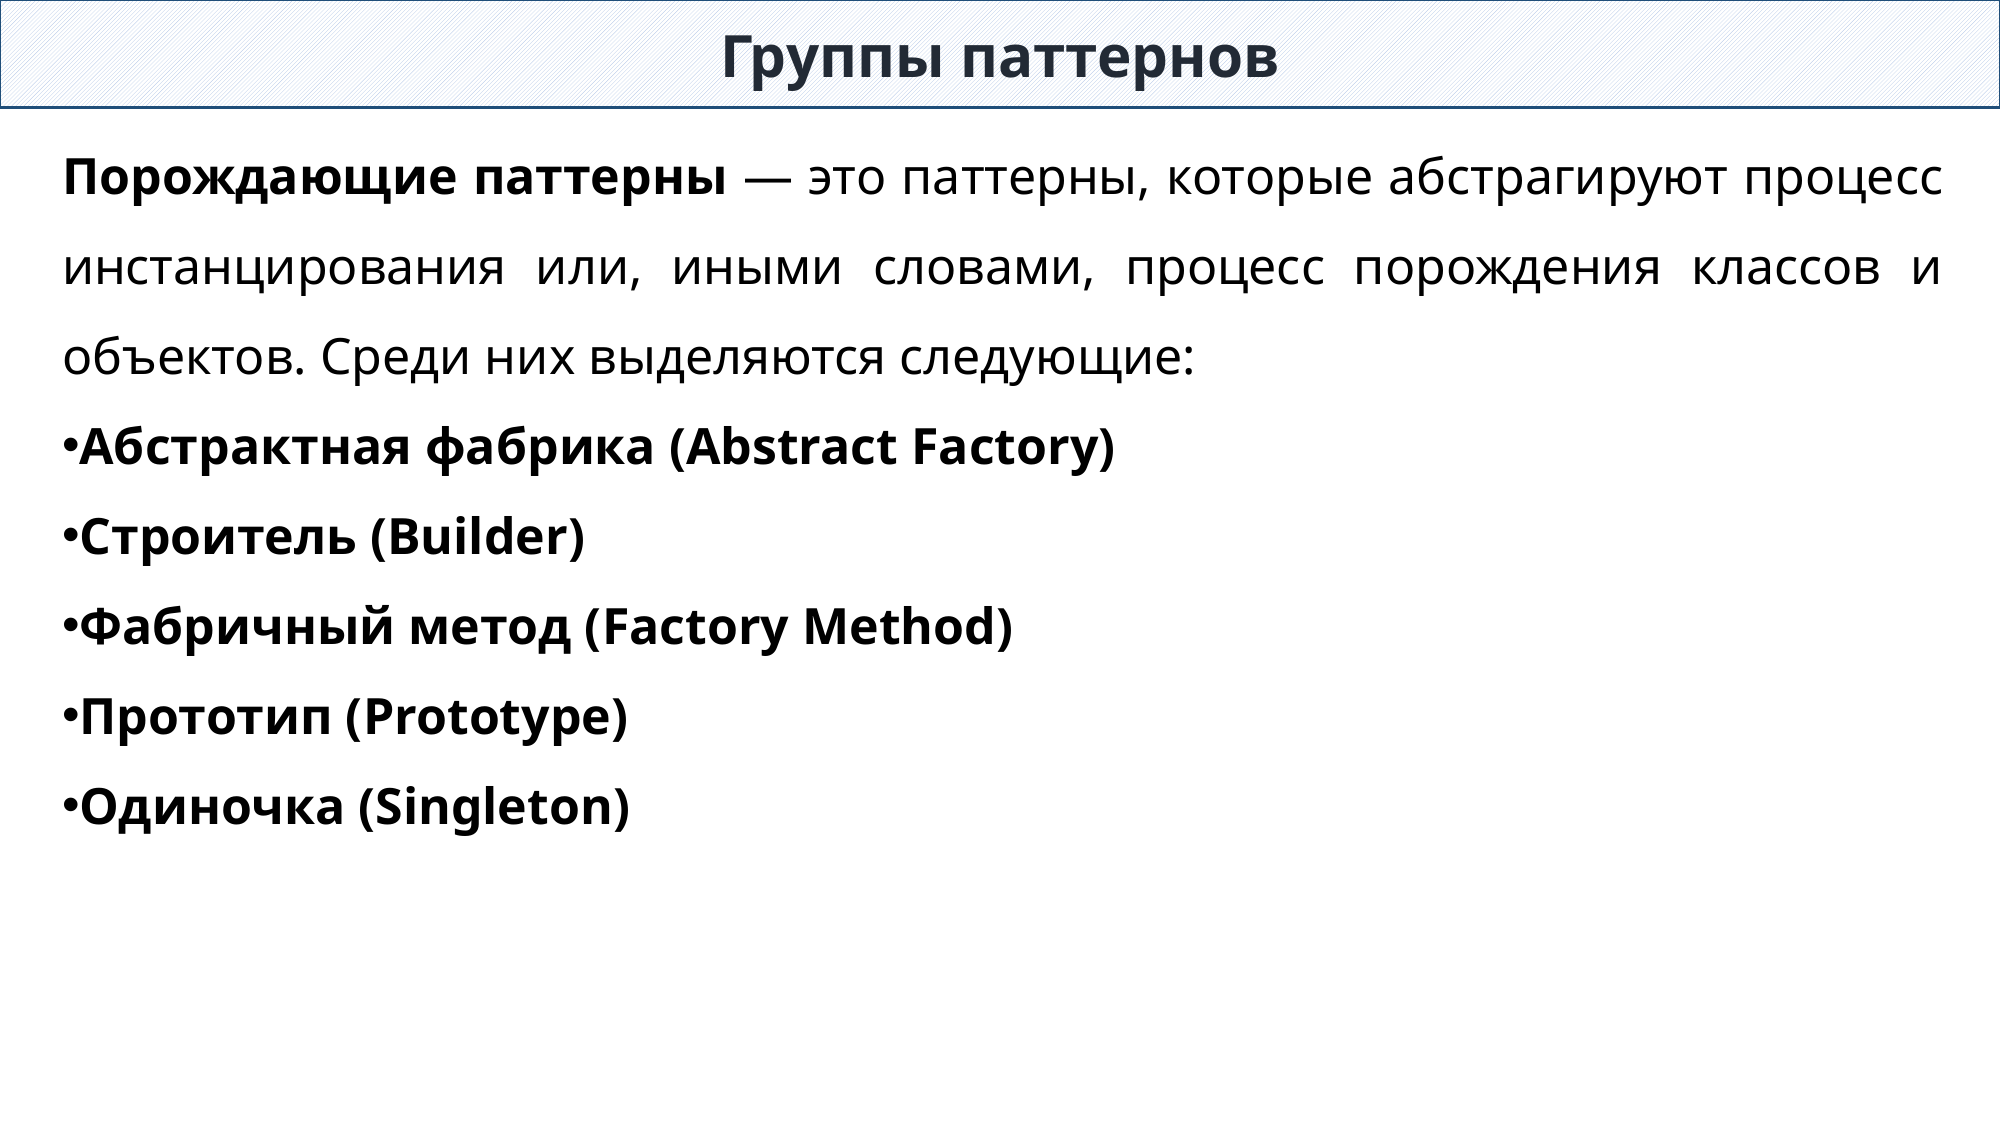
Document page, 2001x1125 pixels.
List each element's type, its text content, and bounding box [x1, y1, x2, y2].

text_box Порождающие паттерны — это паттерны, которые абстрагируют процесс инстанцирования или, иными словами, процесс порождения классов и объектов. Среди них выделяются следующие: Абстрактная фабрика (Abstract Factory) Строитель (Builder) Фабричный метод (Factory Method) Прототип (Prototype) Одиночка (Singleton) [47, 107, 1959, 843]
text_box Группы паттернов [0, 0, 2000, 108]
